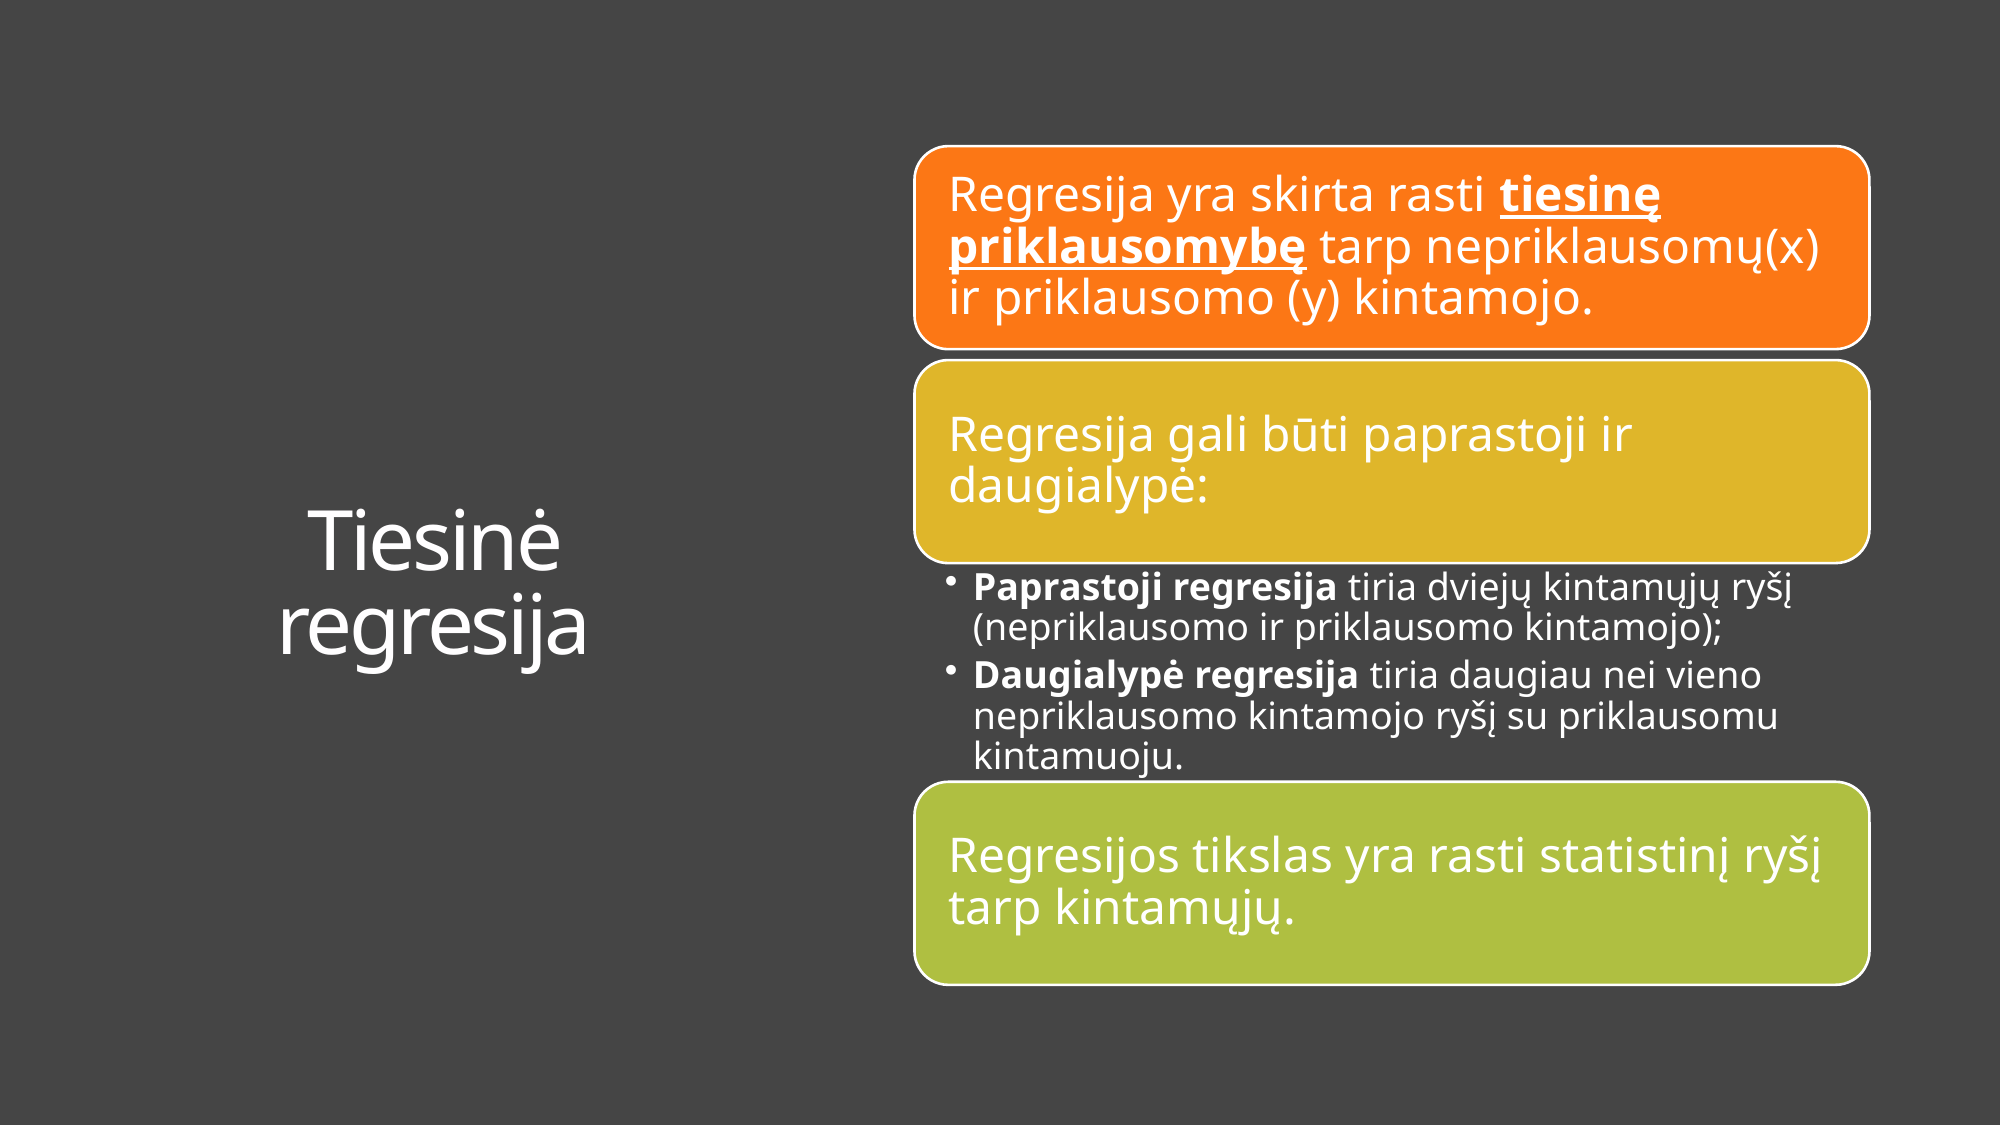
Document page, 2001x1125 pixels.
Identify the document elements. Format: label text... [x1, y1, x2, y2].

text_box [914, 131, 1870, 1000]
title Tiesinė regresija [145, 385, 720, 789]
